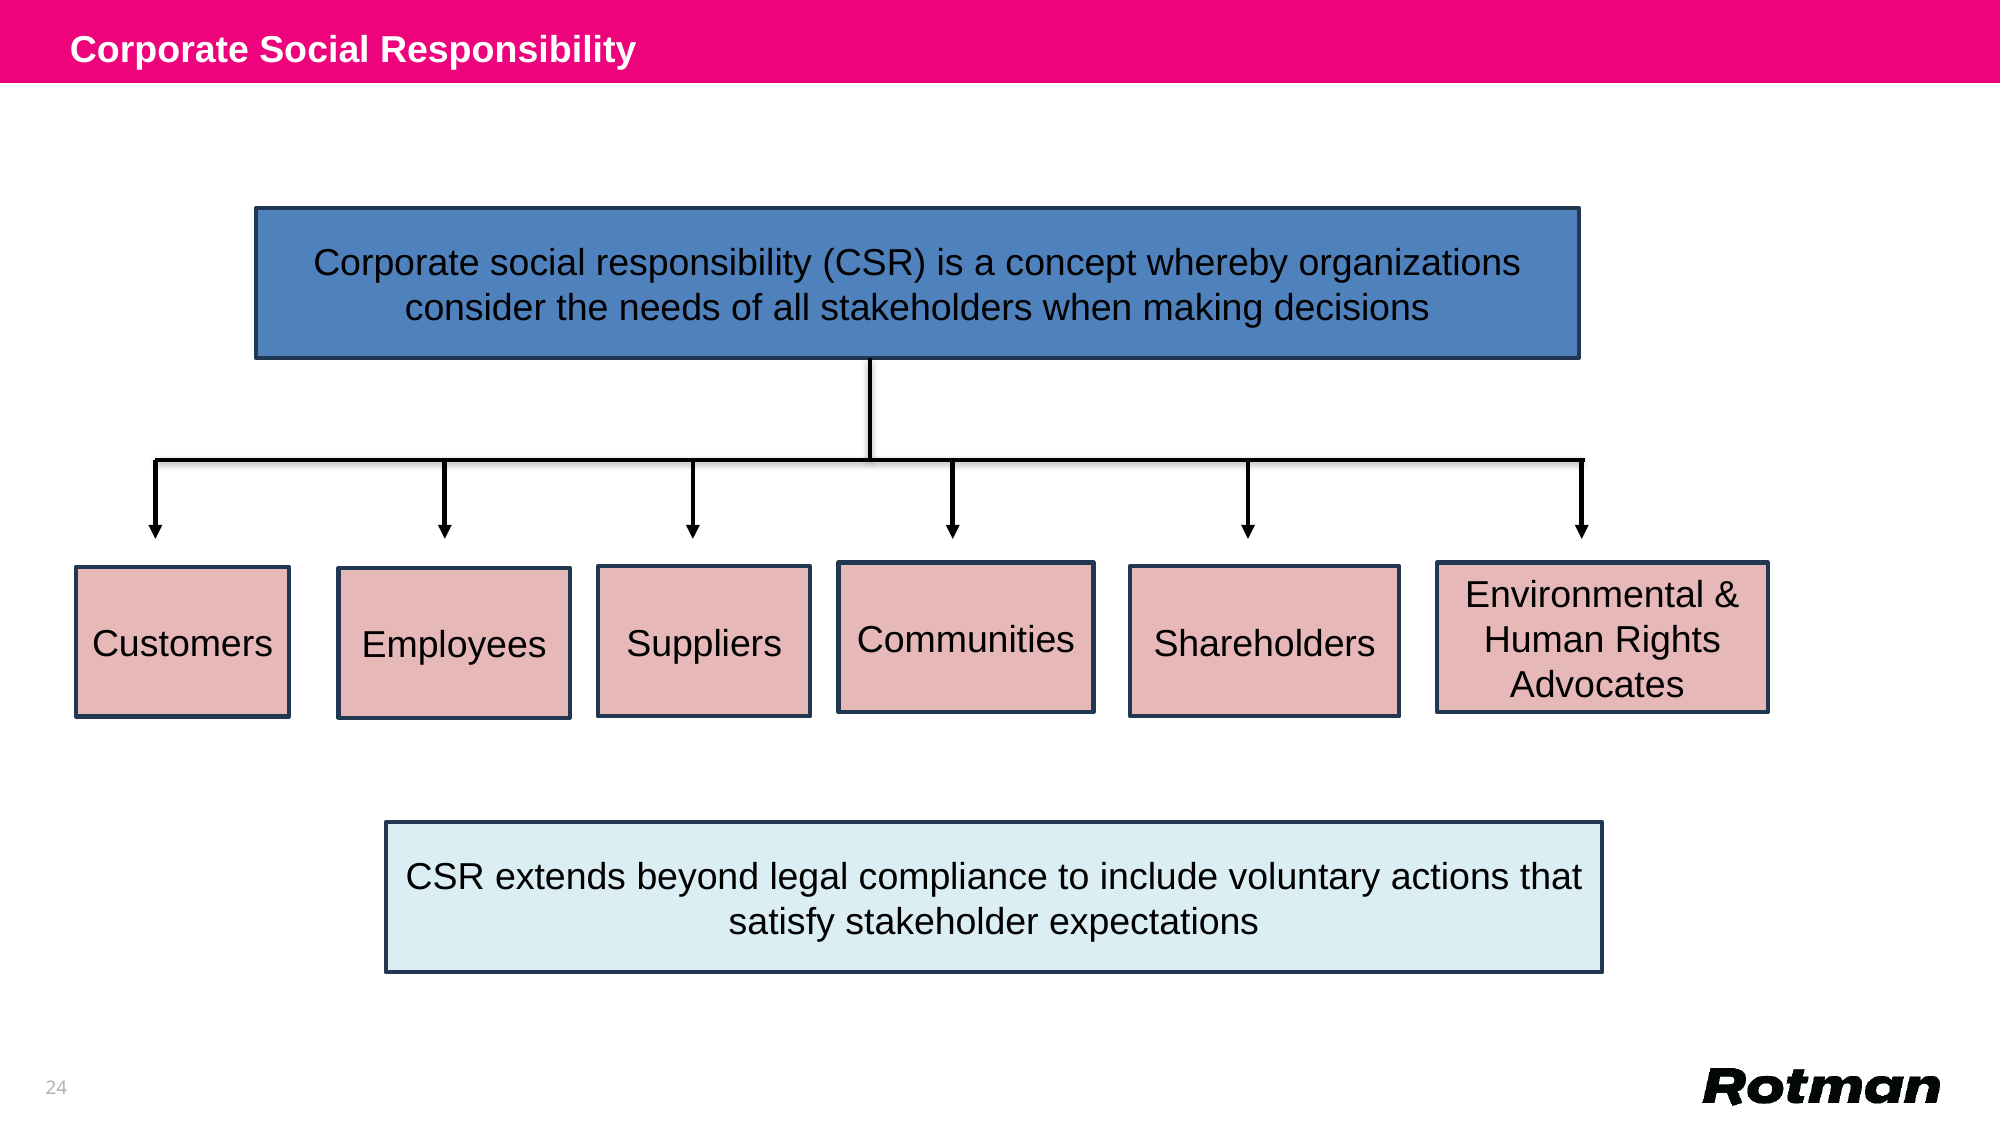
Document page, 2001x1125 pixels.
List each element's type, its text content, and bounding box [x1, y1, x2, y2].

picture [1702, 1068, 1940, 1106]
text_box Suppliers [596, 564, 812, 718]
text_box Customers [74, 565, 291, 719]
text_box CSR extends beyond legal compliance to include voluntary actions that satisfy stakeholder expectations [384, 820, 1604, 974]
text_box Corporate social responsibility (CSR) is a concept whereby organizations consider the needs of all stakeholders when making decisions [254, 206, 1581, 360]
slide_number 24 [39, 761, 118, 1125]
text_box Shareholders [1128, 564, 1401, 718]
text_box Employees [336, 566, 572, 720]
text_box Communities [836, 560, 1096, 714]
subtitle Corporate Social Responsibility [55, 0, 1630, 79]
text_box Environmental & Human Rights Advocates [1435, 560, 1770, 714]
